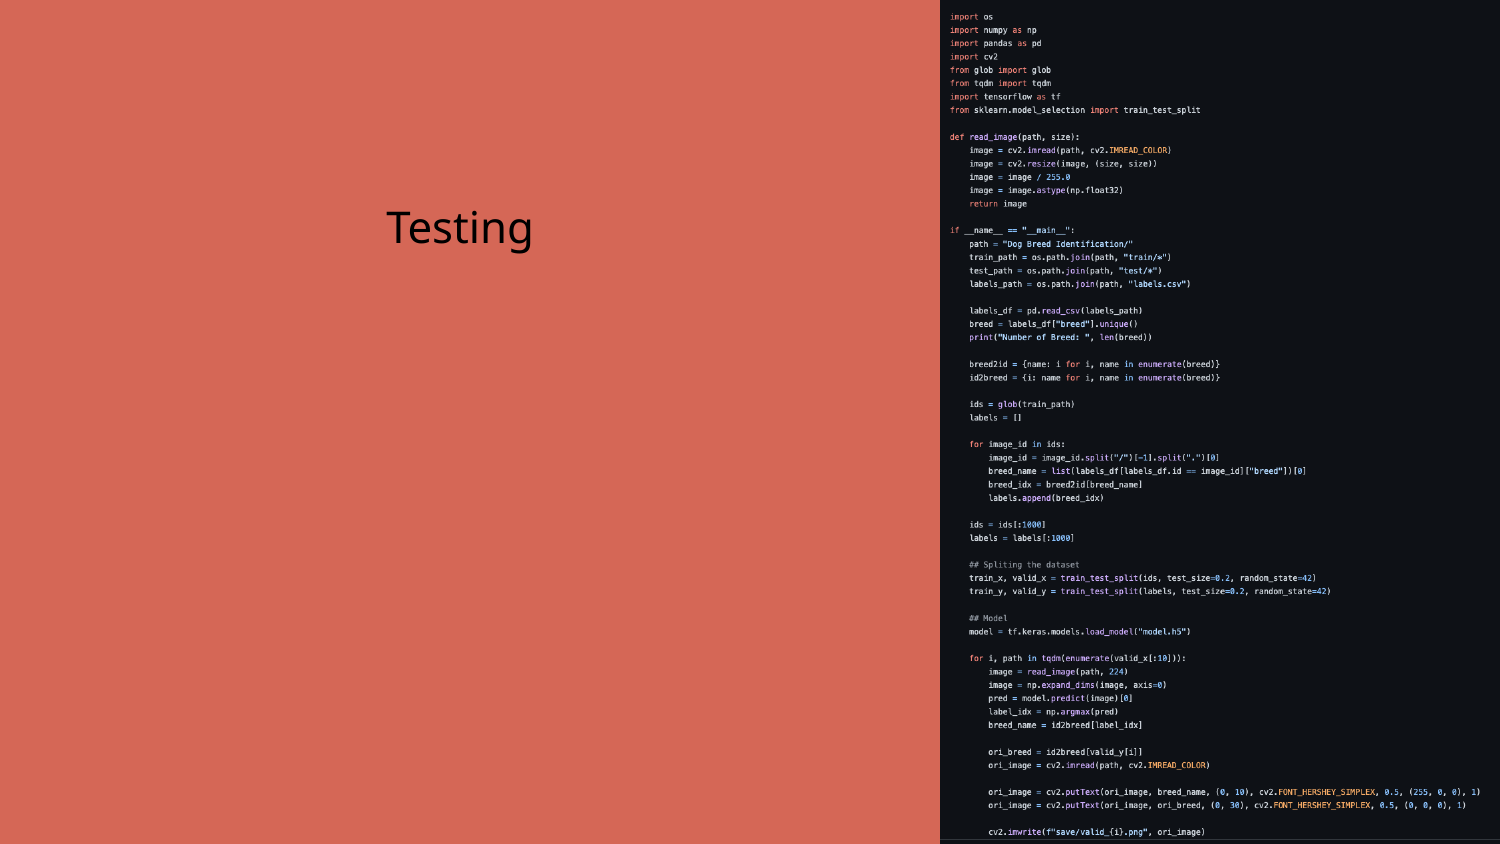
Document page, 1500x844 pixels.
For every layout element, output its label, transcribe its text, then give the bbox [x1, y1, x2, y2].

text_box Testing [279, 185, 642, 268]
picture [940, 0, 1500, 844]
